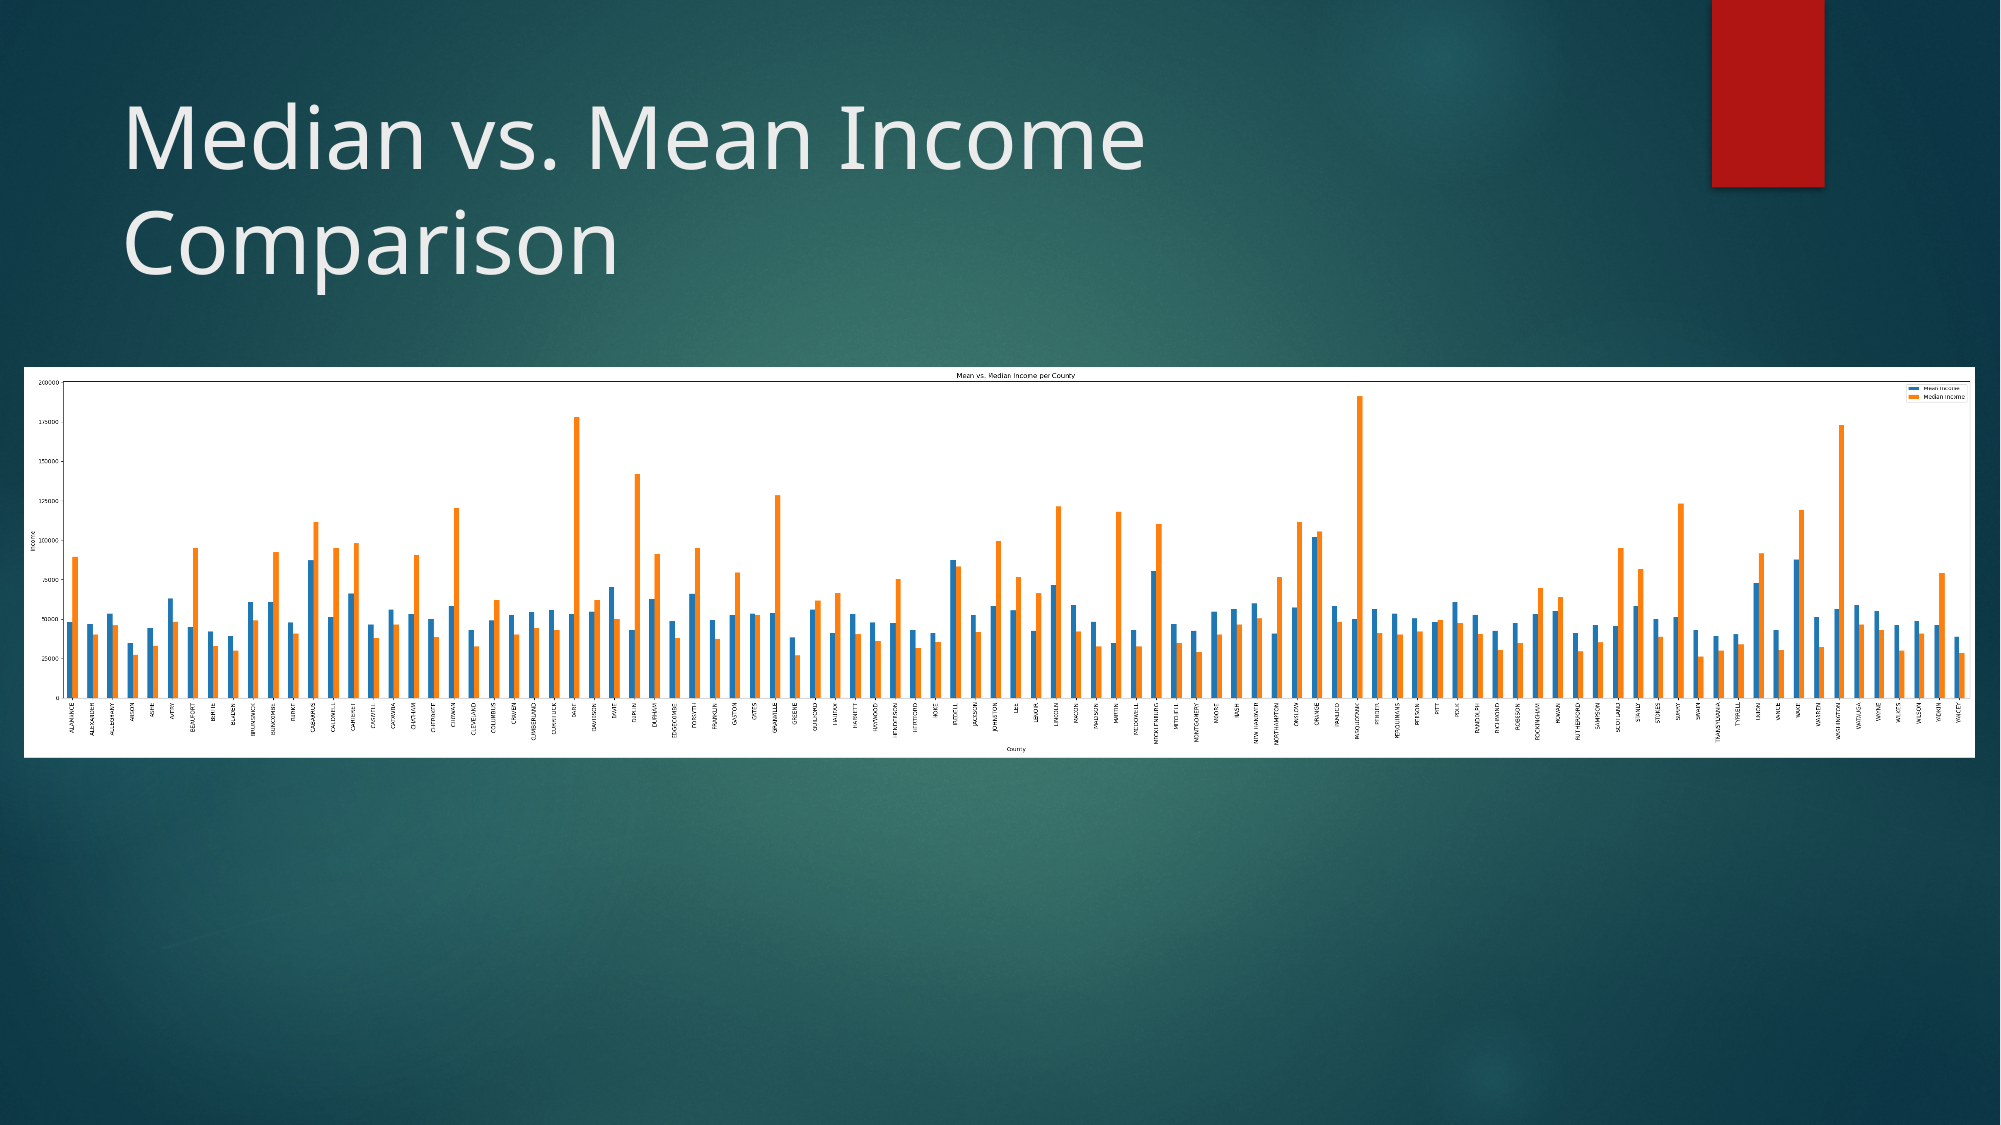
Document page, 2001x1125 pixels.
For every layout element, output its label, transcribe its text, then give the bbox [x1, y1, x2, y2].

title Median vs. Mean Income Comparison [106, 74, 1649, 304]
picture [0, 0, 2001, 1125]
